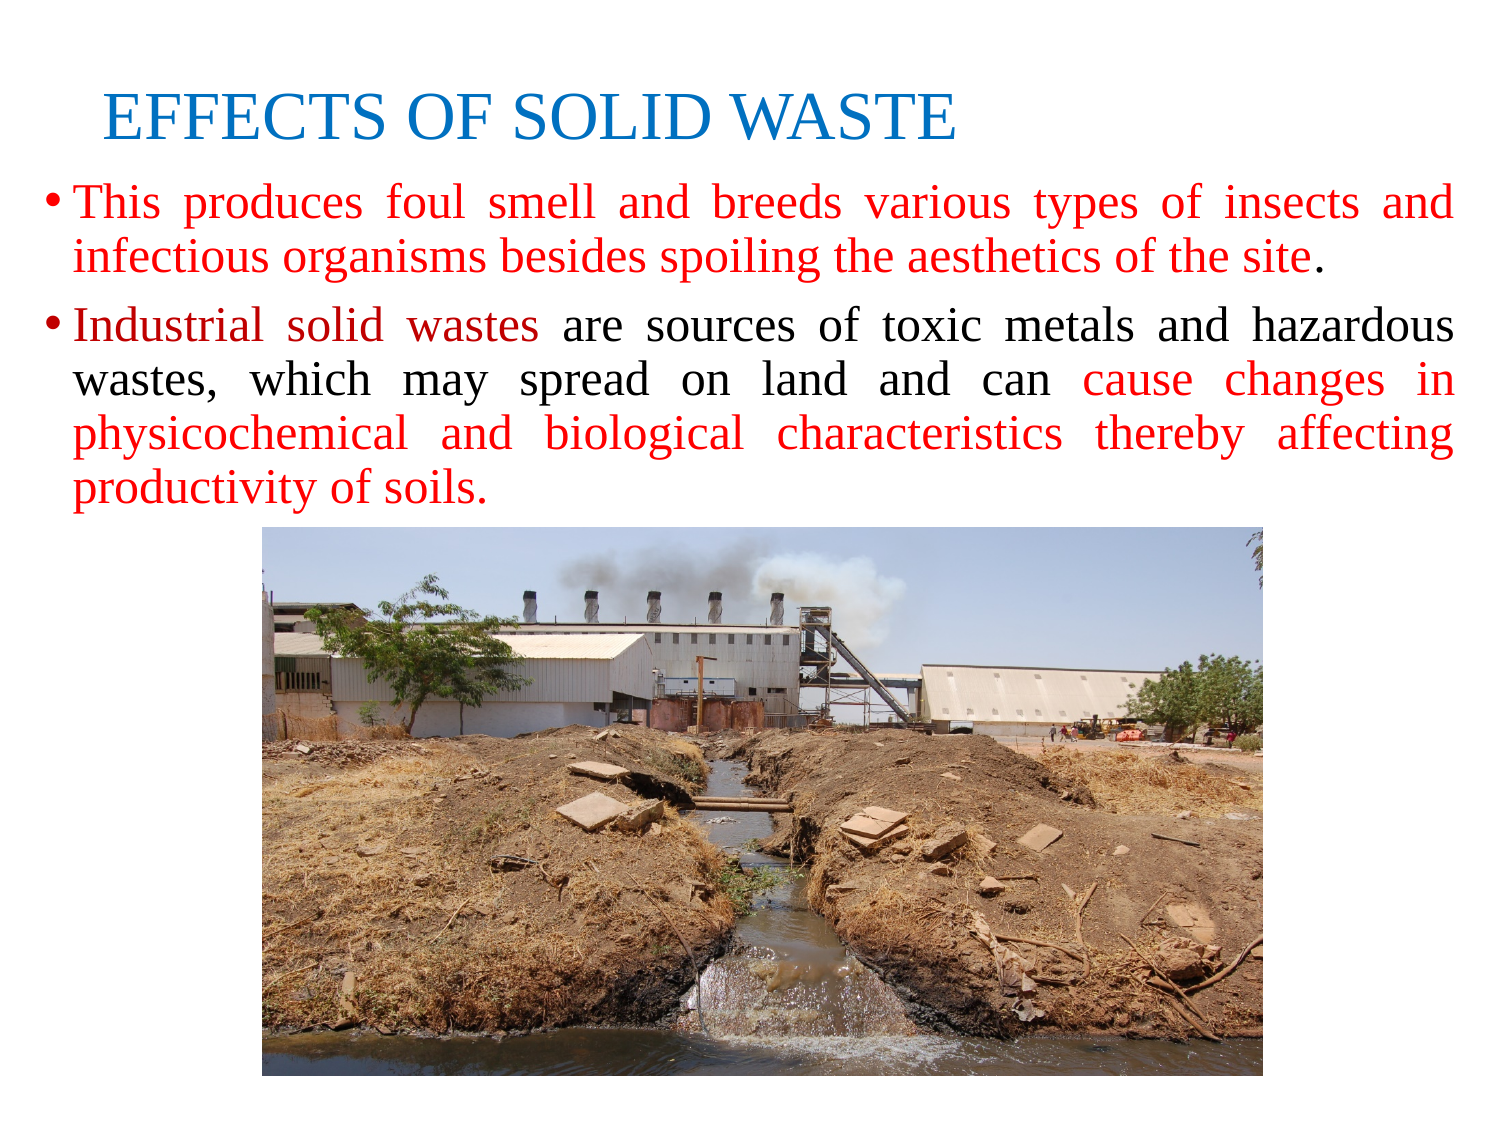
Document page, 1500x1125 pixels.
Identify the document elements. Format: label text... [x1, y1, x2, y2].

picture [262, 527, 1263, 1076]
list This produces foul smell and breeds various types of insects and infectious organisms besides spoiling the aesthetics of the site. Industrial solid wastes are sources of toxic metals and hazardous wastes, which may spread on land and can cause changes in physicochemical and biological characteristics thereby affecting productivity of soils. [29, 167, 1471, 958]
title EFFECTS OF SOLID WASTE [87, 23, 1438, 167]
